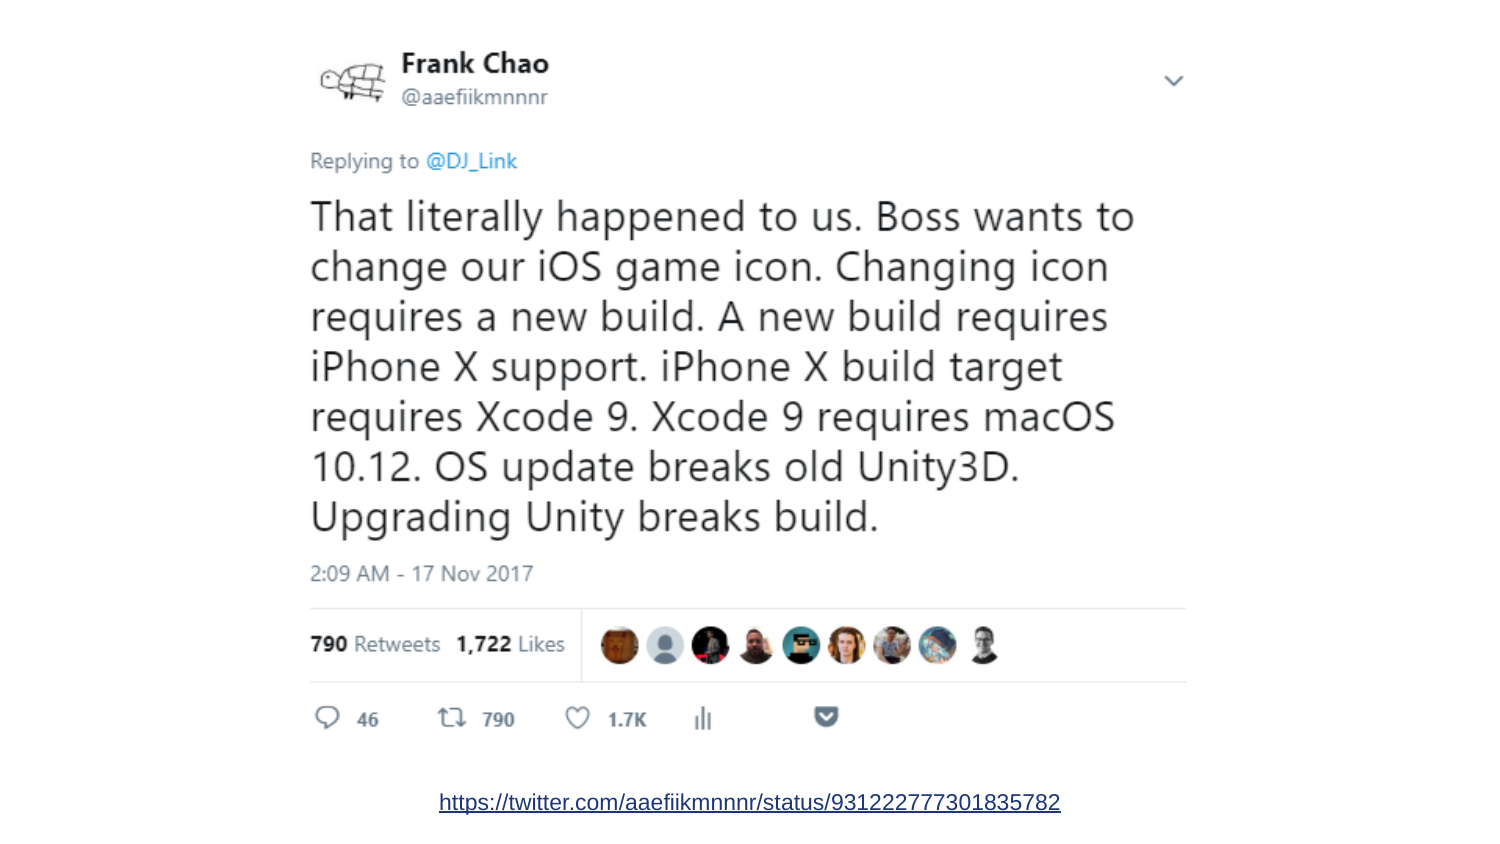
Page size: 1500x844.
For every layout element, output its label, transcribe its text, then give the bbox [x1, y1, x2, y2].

picture [290, 31, 1210, 755]
text_box https://twitter.com/aaefiikmnnnr/status/931222777301835782 [378, 776, 1122, 825]
